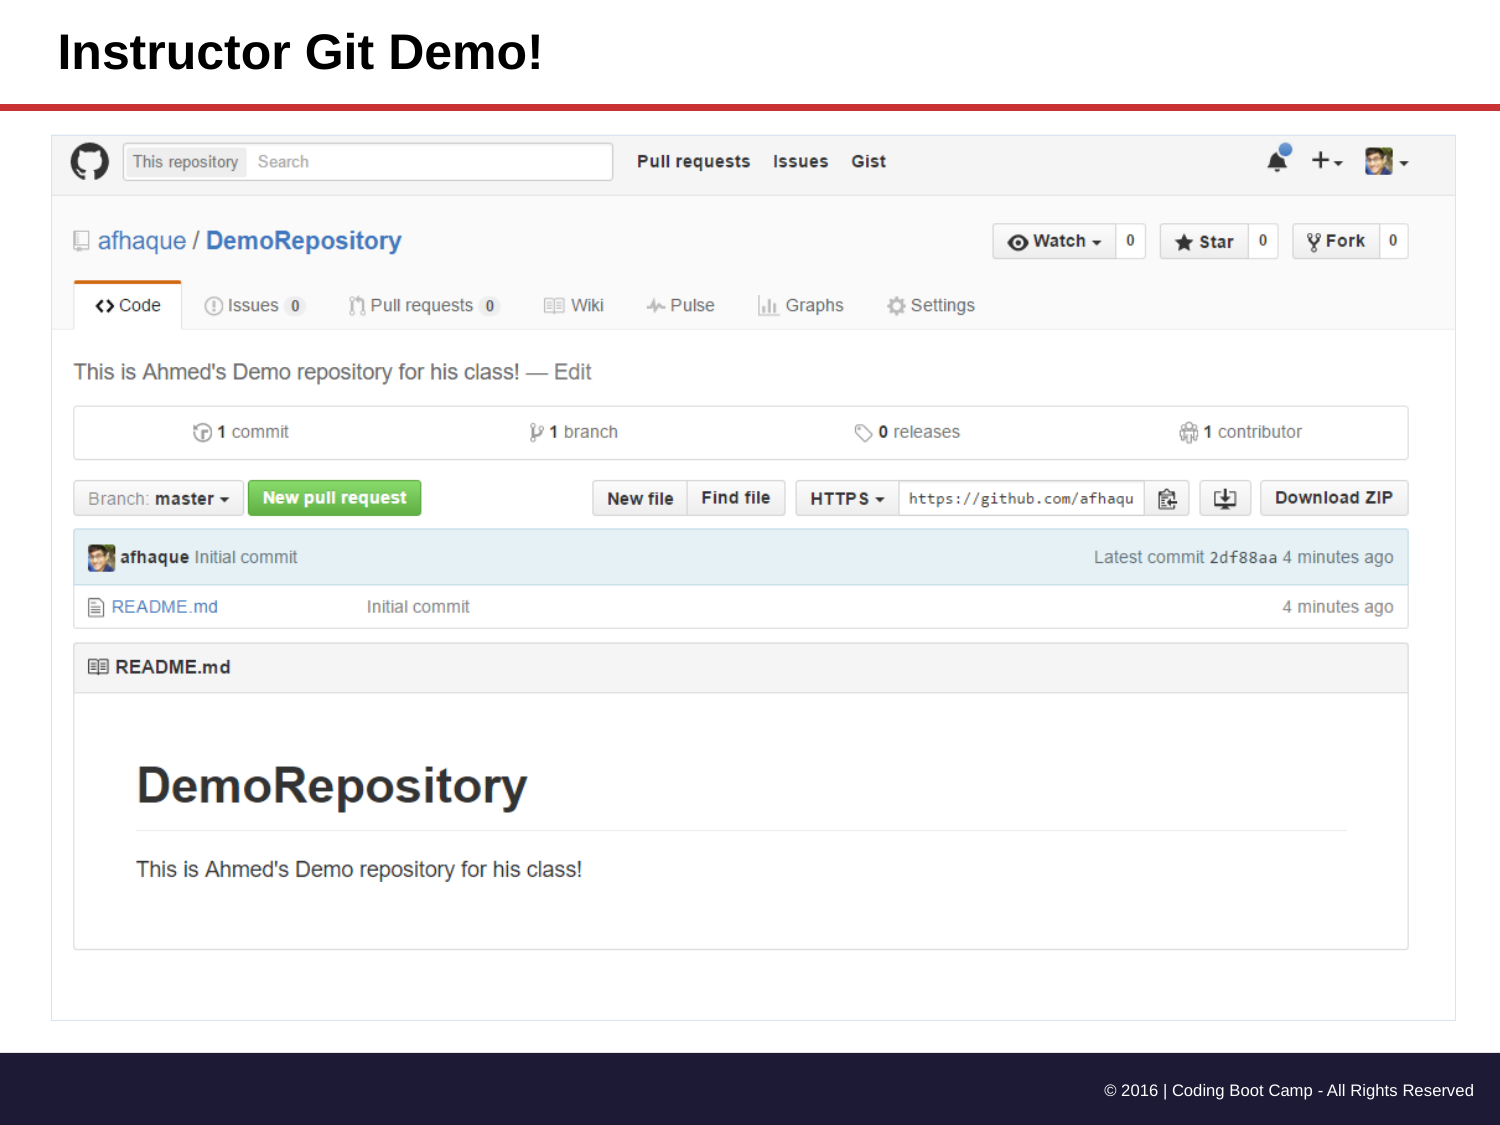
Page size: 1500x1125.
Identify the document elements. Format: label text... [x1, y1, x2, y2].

picture [51, 134, 1457, 1021]
title Instructor Git Demo! [49, 0, 948, 108]
